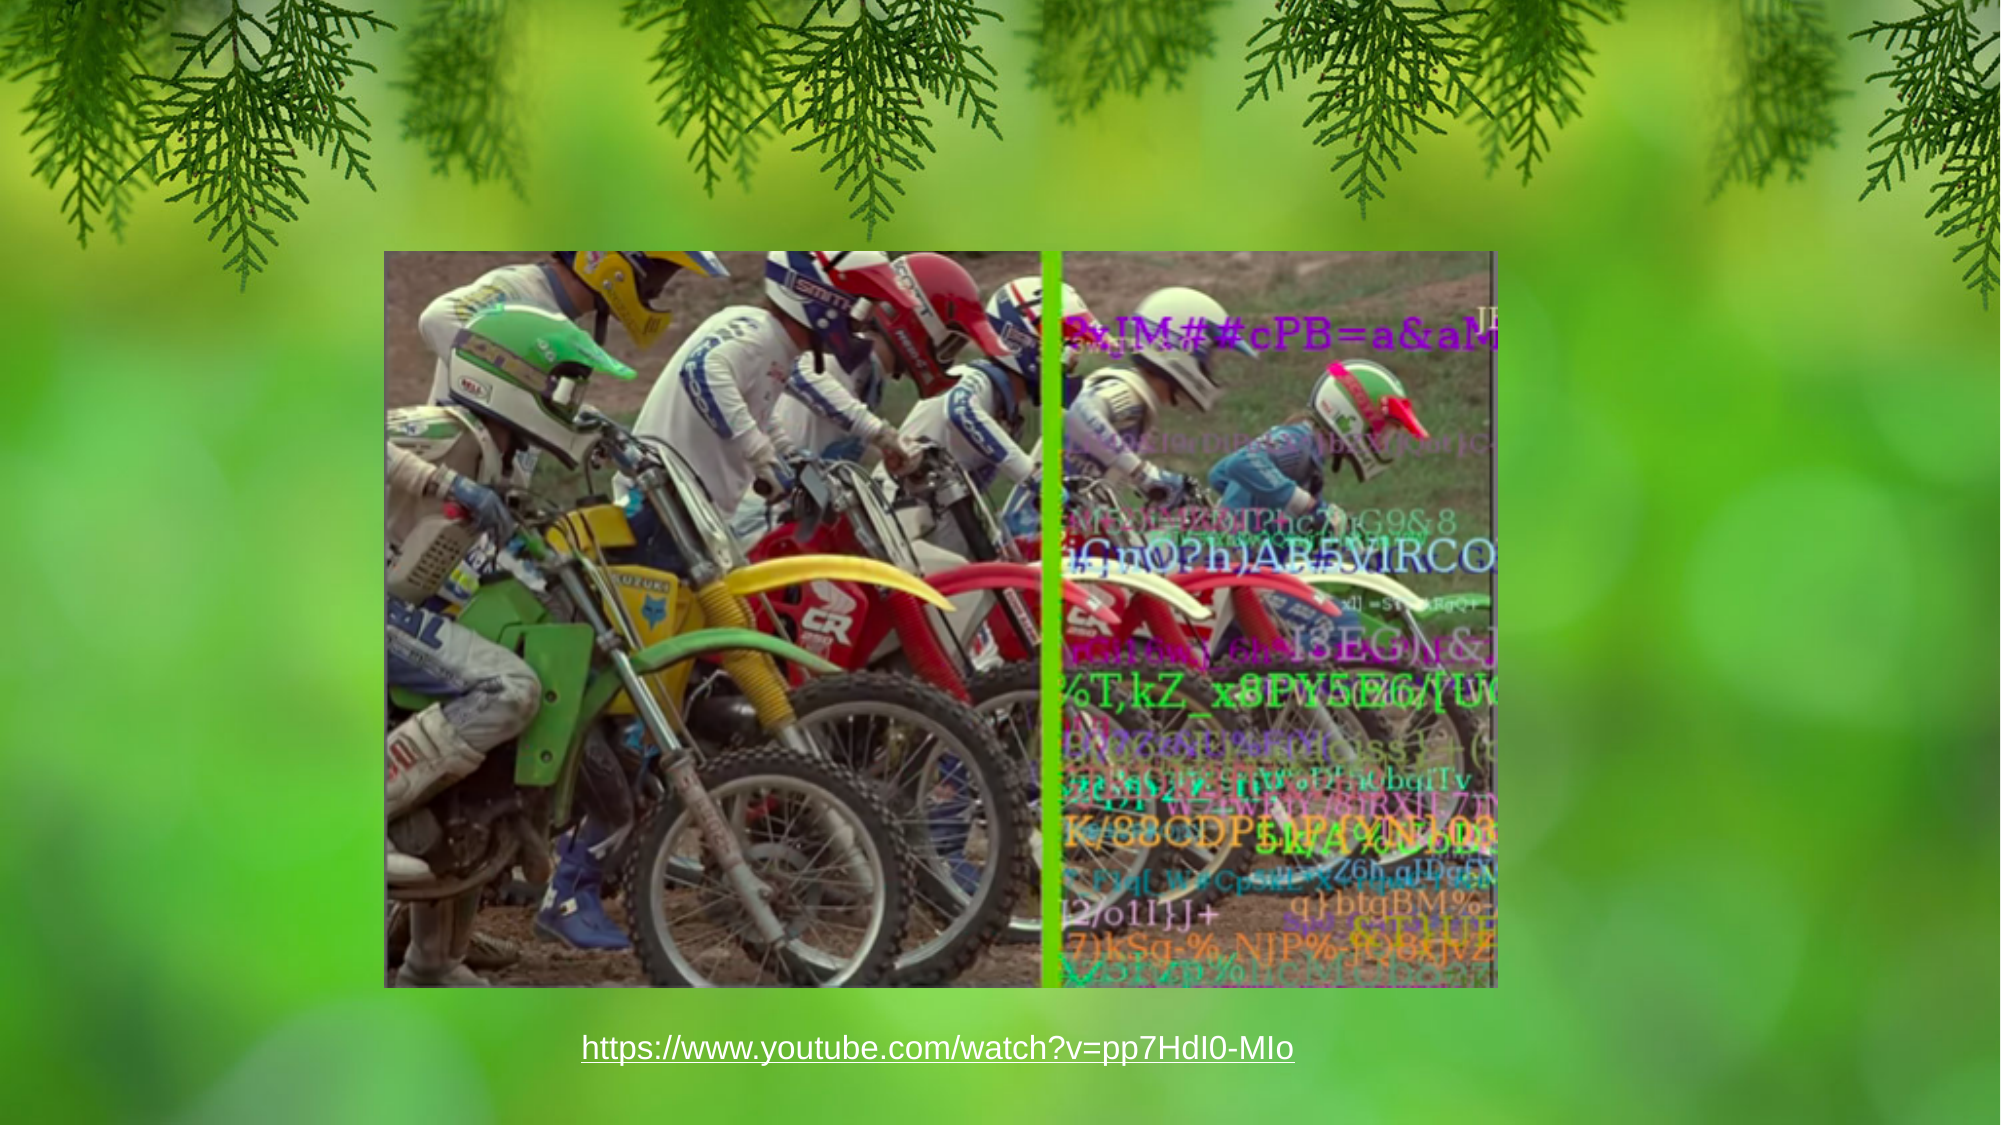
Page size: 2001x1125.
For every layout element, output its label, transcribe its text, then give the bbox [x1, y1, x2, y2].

picture [0, 0, 2001, 1125]
text_box https://www.youtube.com/watch?v=pp7HdI0-MIo [280, 1018, 1596, 1074]
